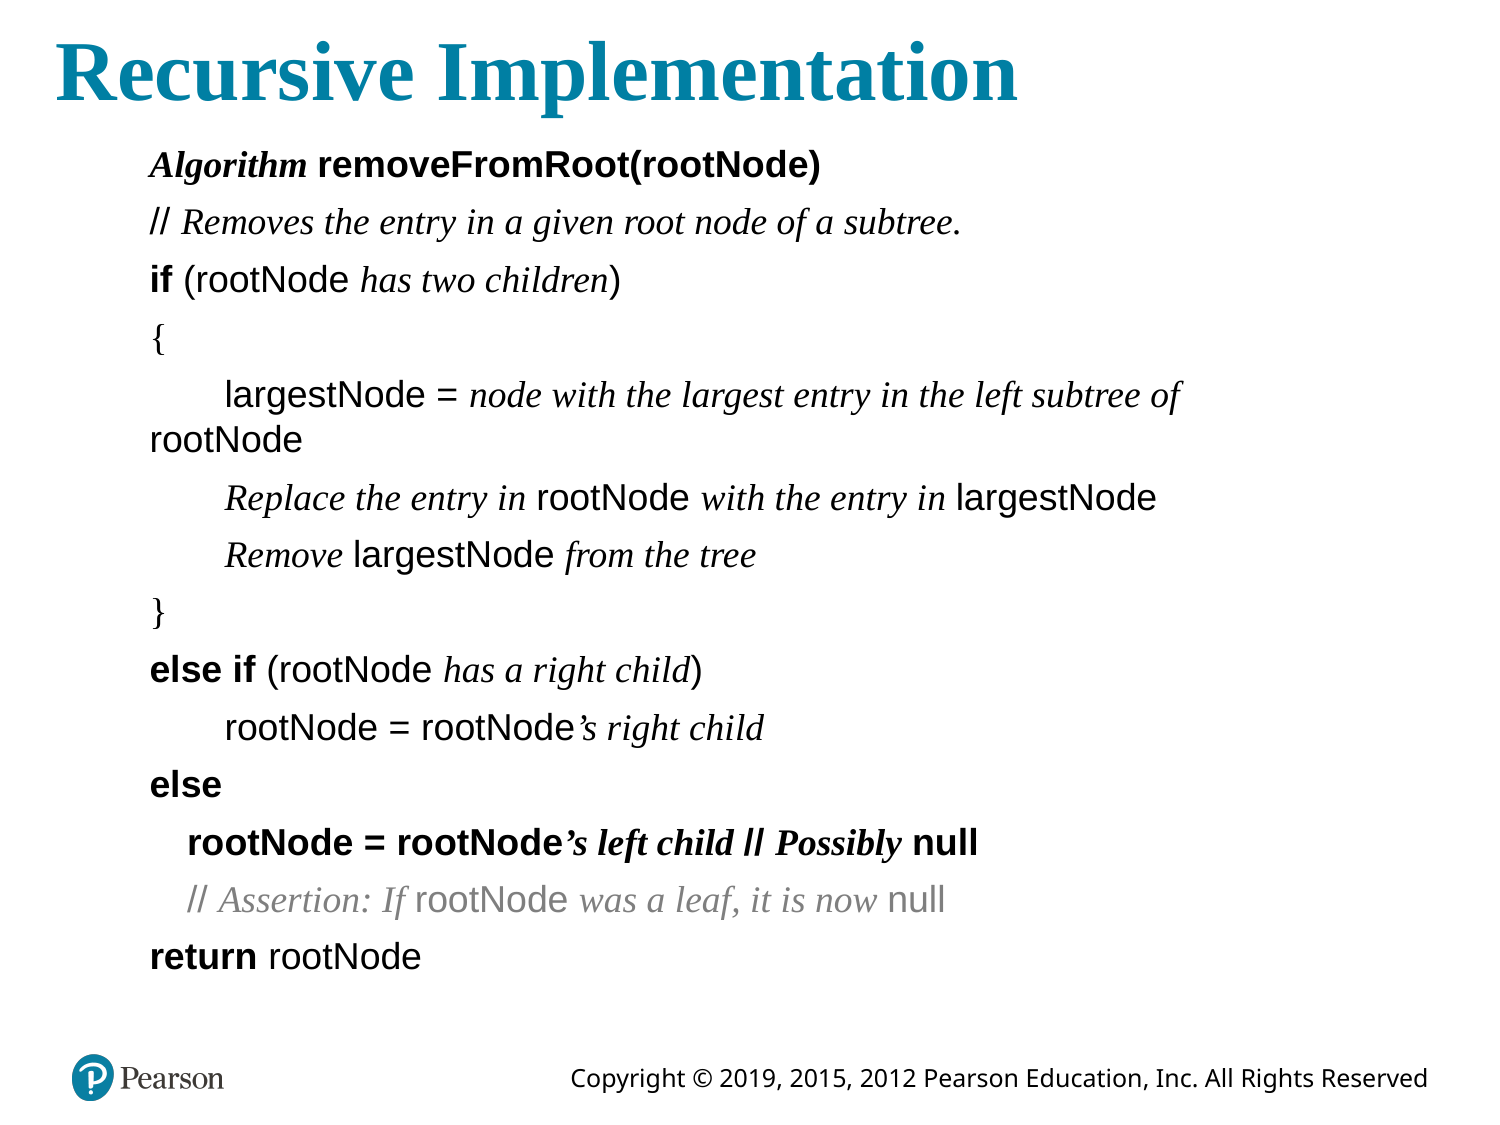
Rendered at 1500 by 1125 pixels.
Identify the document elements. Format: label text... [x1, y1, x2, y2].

picture [98, 1054, 224, 1101]
text_box Algorithm removeFromRoot(rootNode) // Removes the entry in a given root node of a subtree. if (rootNode has two children) { largestNode = node with the largest entry in the left subtree of rootNode Replace the entry in rootNode with the entry in largestNode Remove largestNode from the tree } else if (rootNode has a right child) rootNode = rootNode’s right child else rootNode = rootNode’s left child // Possibly null // Assertion: If rootNode was a leaf, it is now null return rootNode [142, 132, 1277, 940]
picture [80, 1063, 106, 1088]
picture [72, 1054, 88, 1070]
picture [72, 1087, 83, 1101]
title Recursive Implementation [40, 0, 1438, 133]
